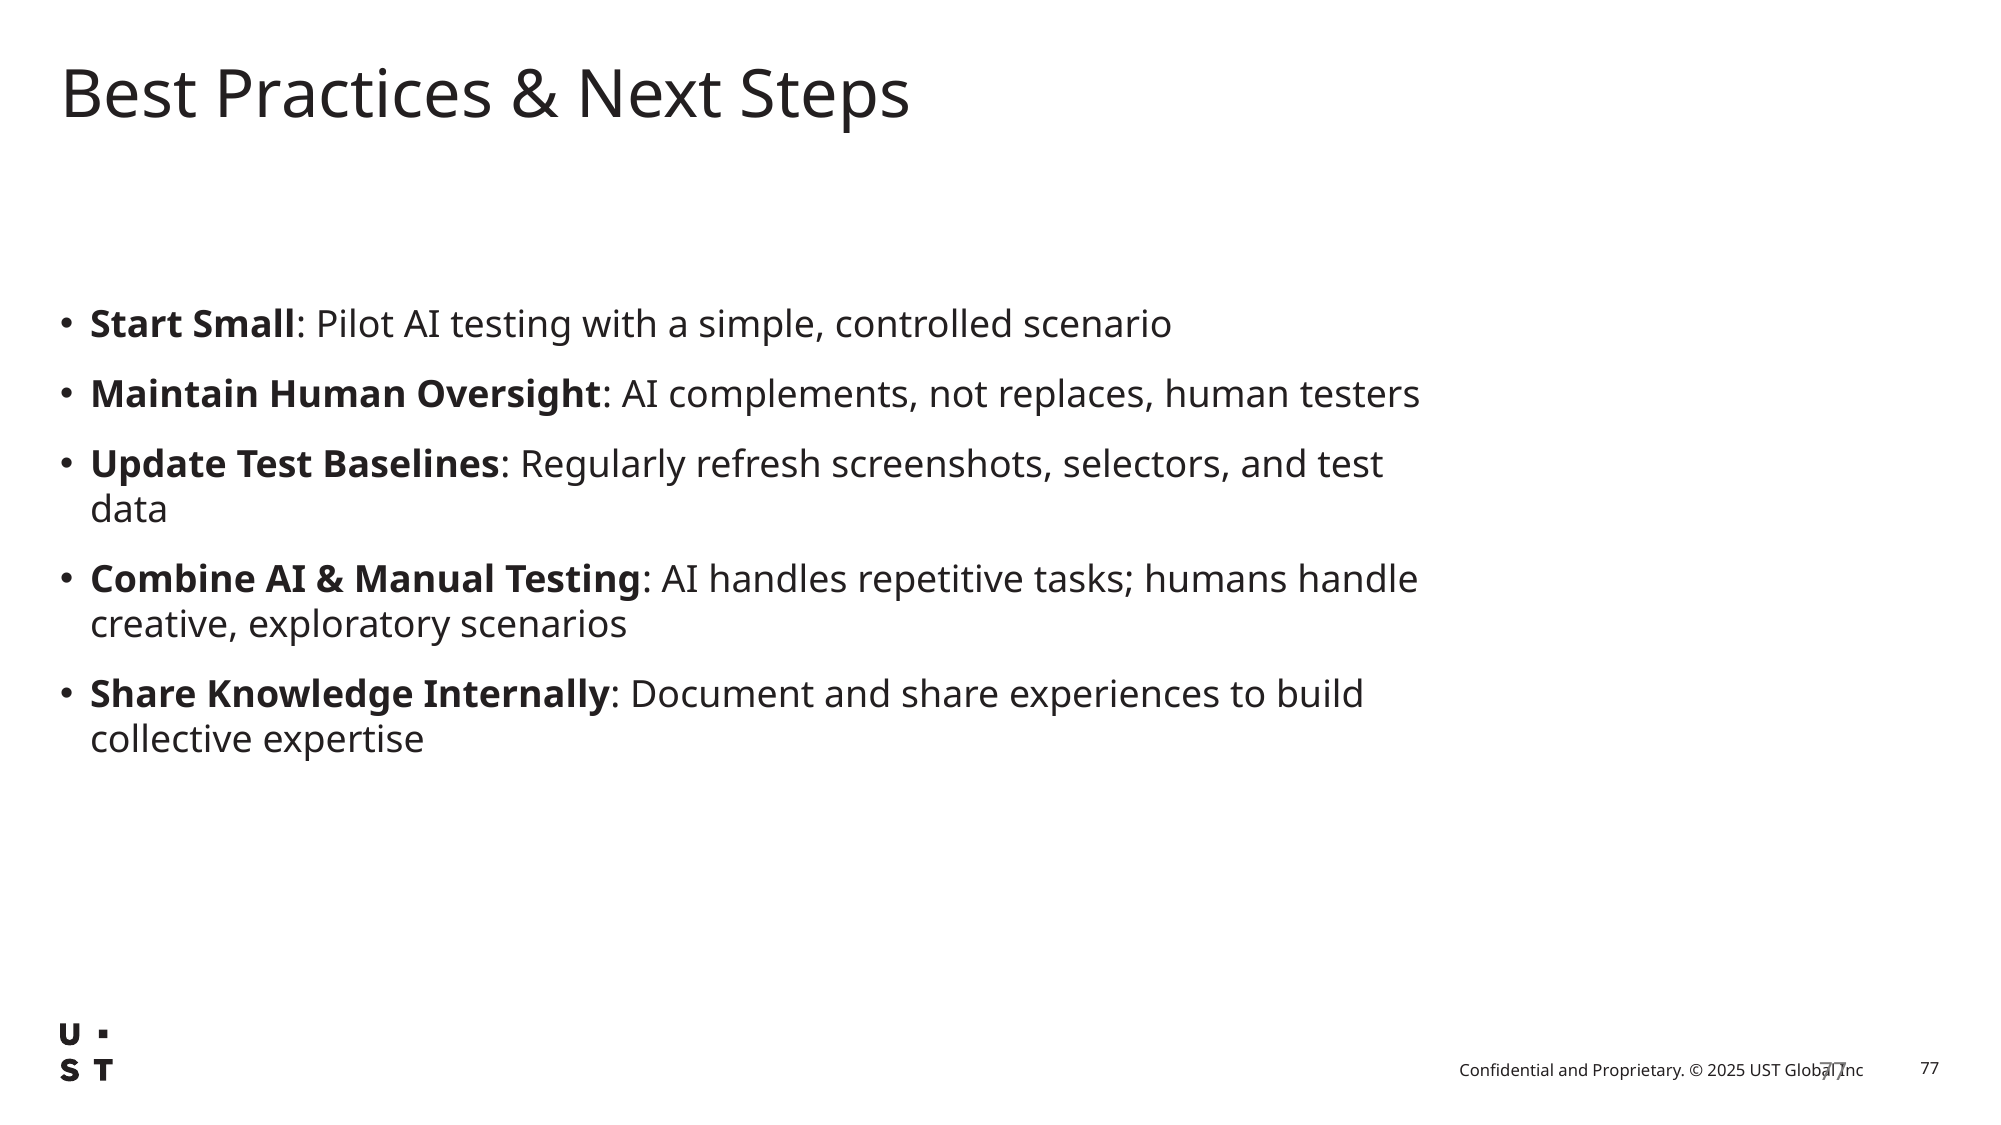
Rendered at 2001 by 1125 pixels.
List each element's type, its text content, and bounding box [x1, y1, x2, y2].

title Best Practices & Next Steps [60, 60, 1940, 210]
slide_number 77 [1412, 1042, 1863, 1103]
list Start Small: Pilot AI testing with a simple, controlled scenario Maintain Human Oversight: AI complements, not replaces, human testers Update Test Baselines: Regularly refresh screenshots, selectors, and test data Combine AI & Manual Testing: AI handles repetitive tasks; humans handle creative, exploratory scenarios Share Knowledge Internally: Document and share experiences to build collective expertise [60, 299, 1455, 998]
